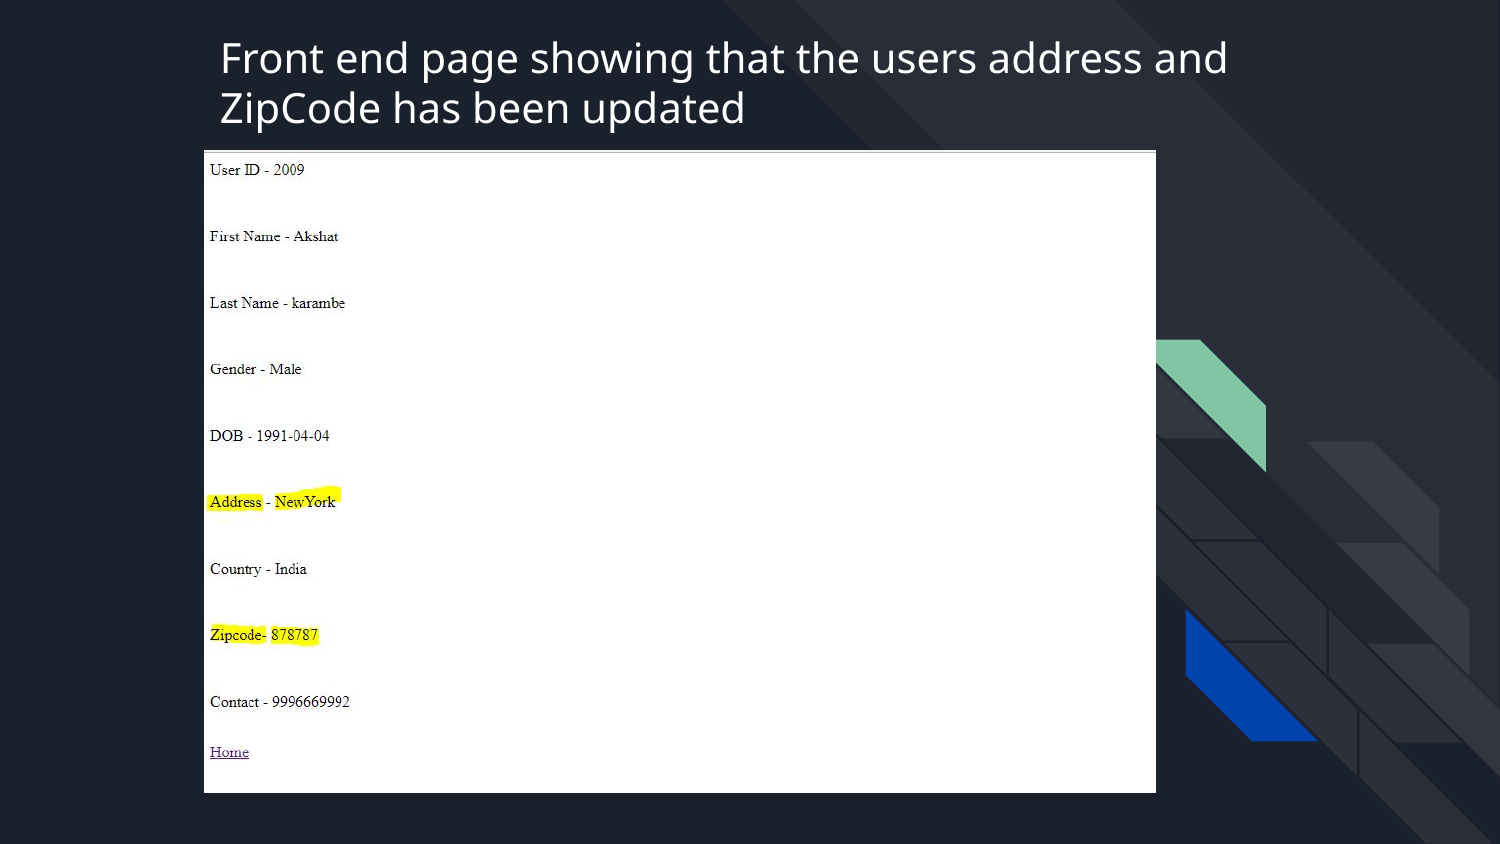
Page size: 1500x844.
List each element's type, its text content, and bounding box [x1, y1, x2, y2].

title Front end page showing that the users address and ZipCode has been updated [204, 54, 1274, 180]
picture [204, 150, 1156, 794]
